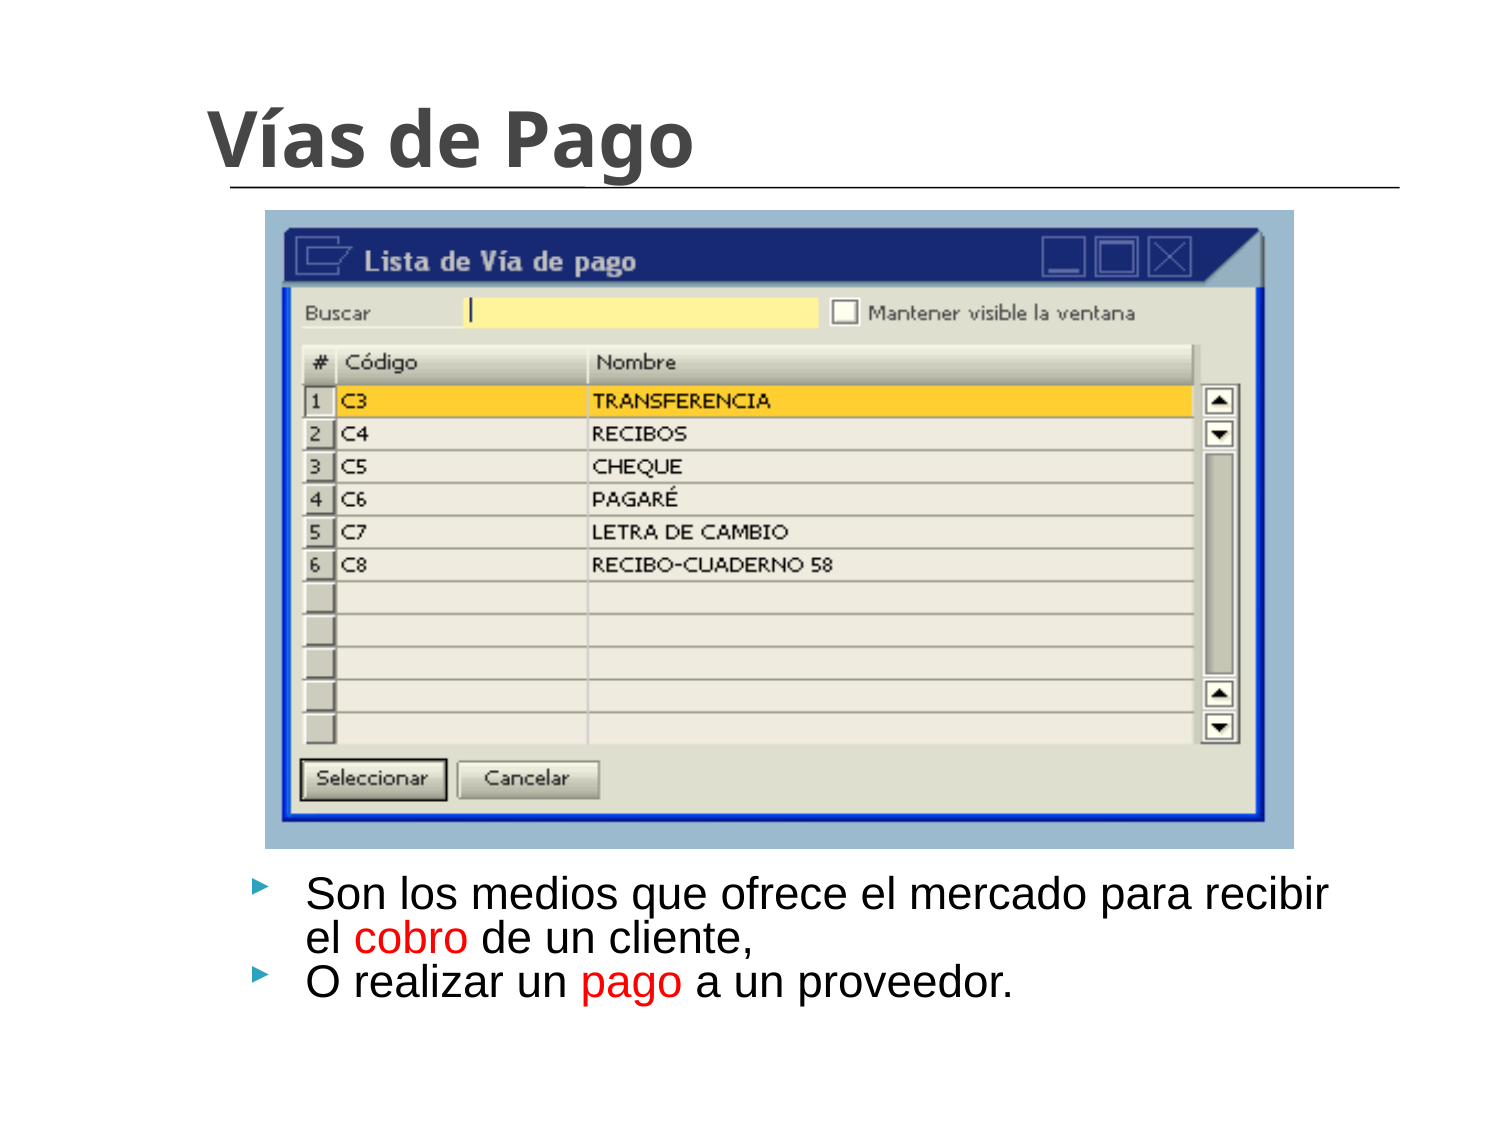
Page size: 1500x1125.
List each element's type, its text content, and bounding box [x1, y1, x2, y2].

picture [265, 210, 1294, 849]
text_box Son los medios que ofrece el mercado para recibir el cobro de un cliente, O realizar un pago a un proveedor. [234, 867, 1380, 1021]
title Vías de Pago [192, 82, 1442, 191]
